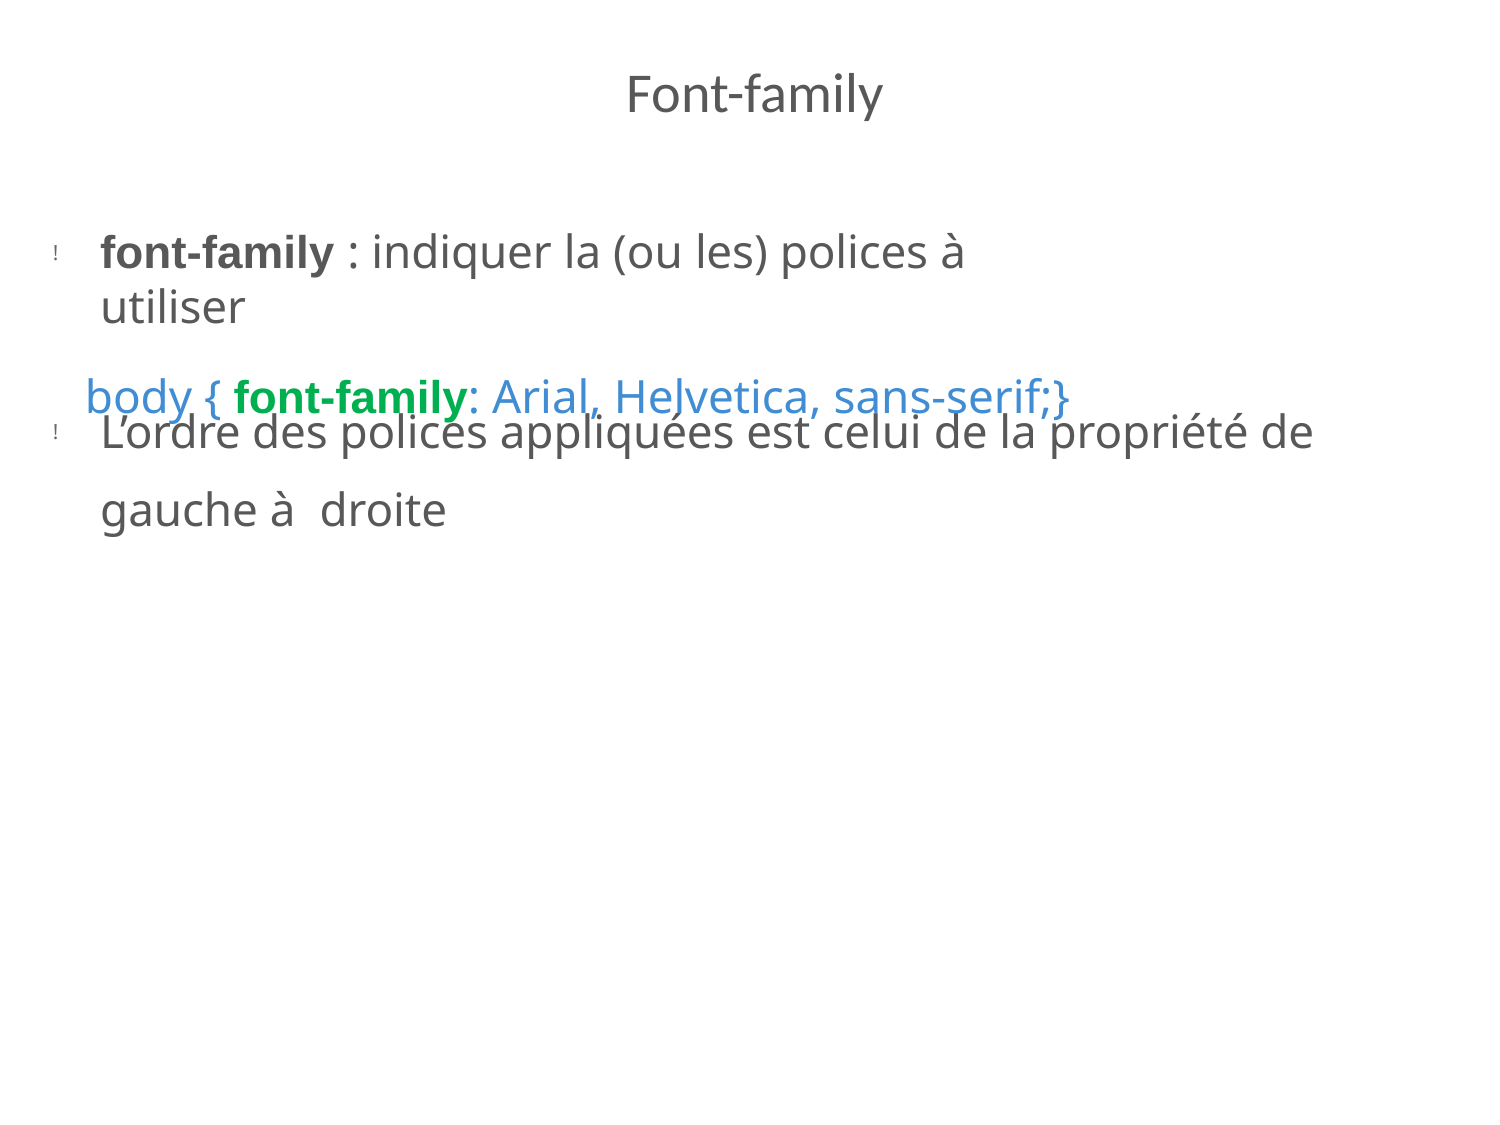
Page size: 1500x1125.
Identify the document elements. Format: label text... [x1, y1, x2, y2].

text_box font-family : indiquer la (ou les) polices à utiliser body { font-family: Arial, Helvetica, sans-serif;} [83, 221, 1081, 423]
text_box ! [51, 416, 68, 444]
text_box ! [51, 236, 68, 265]
text_box L’ordre des polices appliquées est celui de la propriété de gauche à droite [98, 377, 1457, 536]
title Font-family [599, 0, 910, 184]
